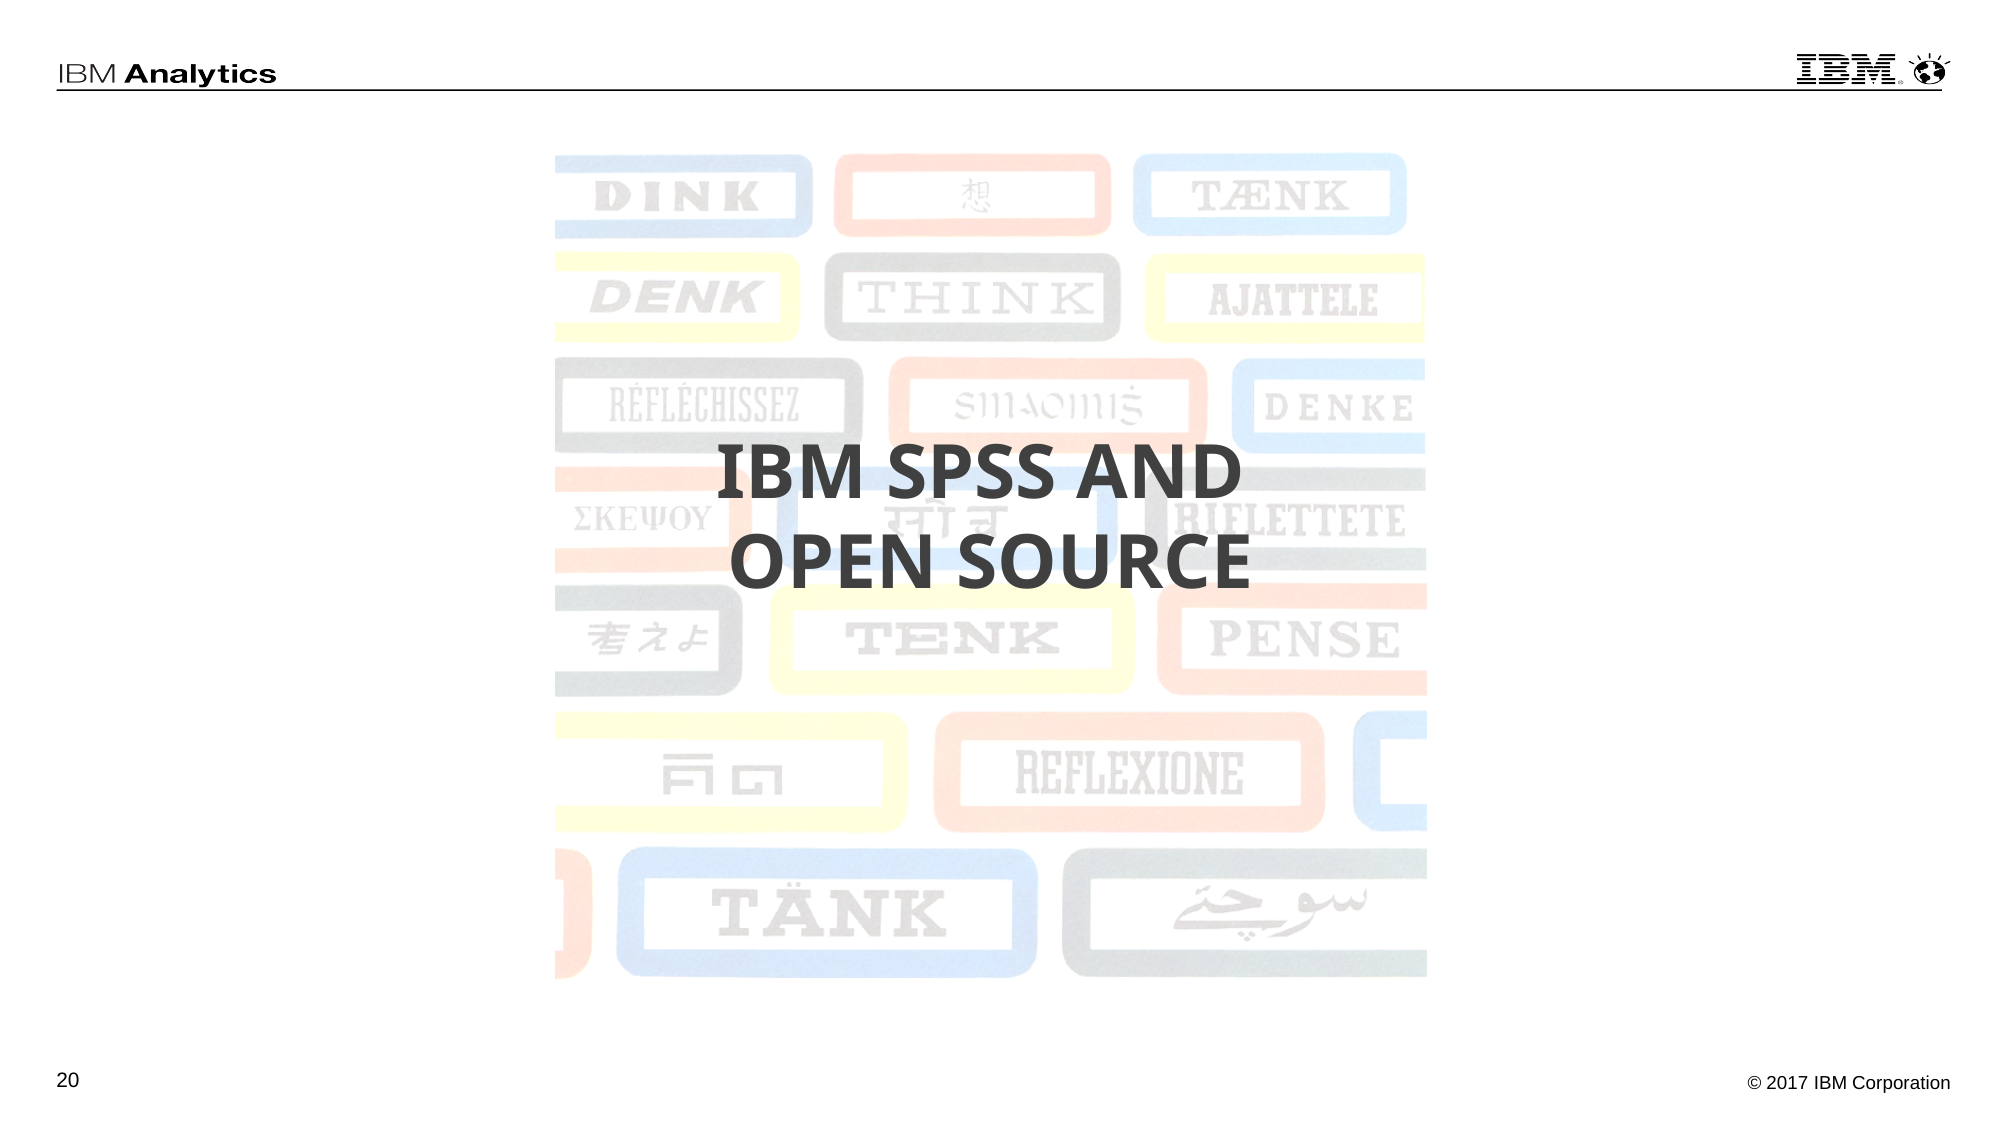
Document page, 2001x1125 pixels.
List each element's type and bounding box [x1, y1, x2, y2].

picture [35, 46, 301, 102]
picture [1782, 42, 1962, 94]
picture [554, 146, 1427, 995]
